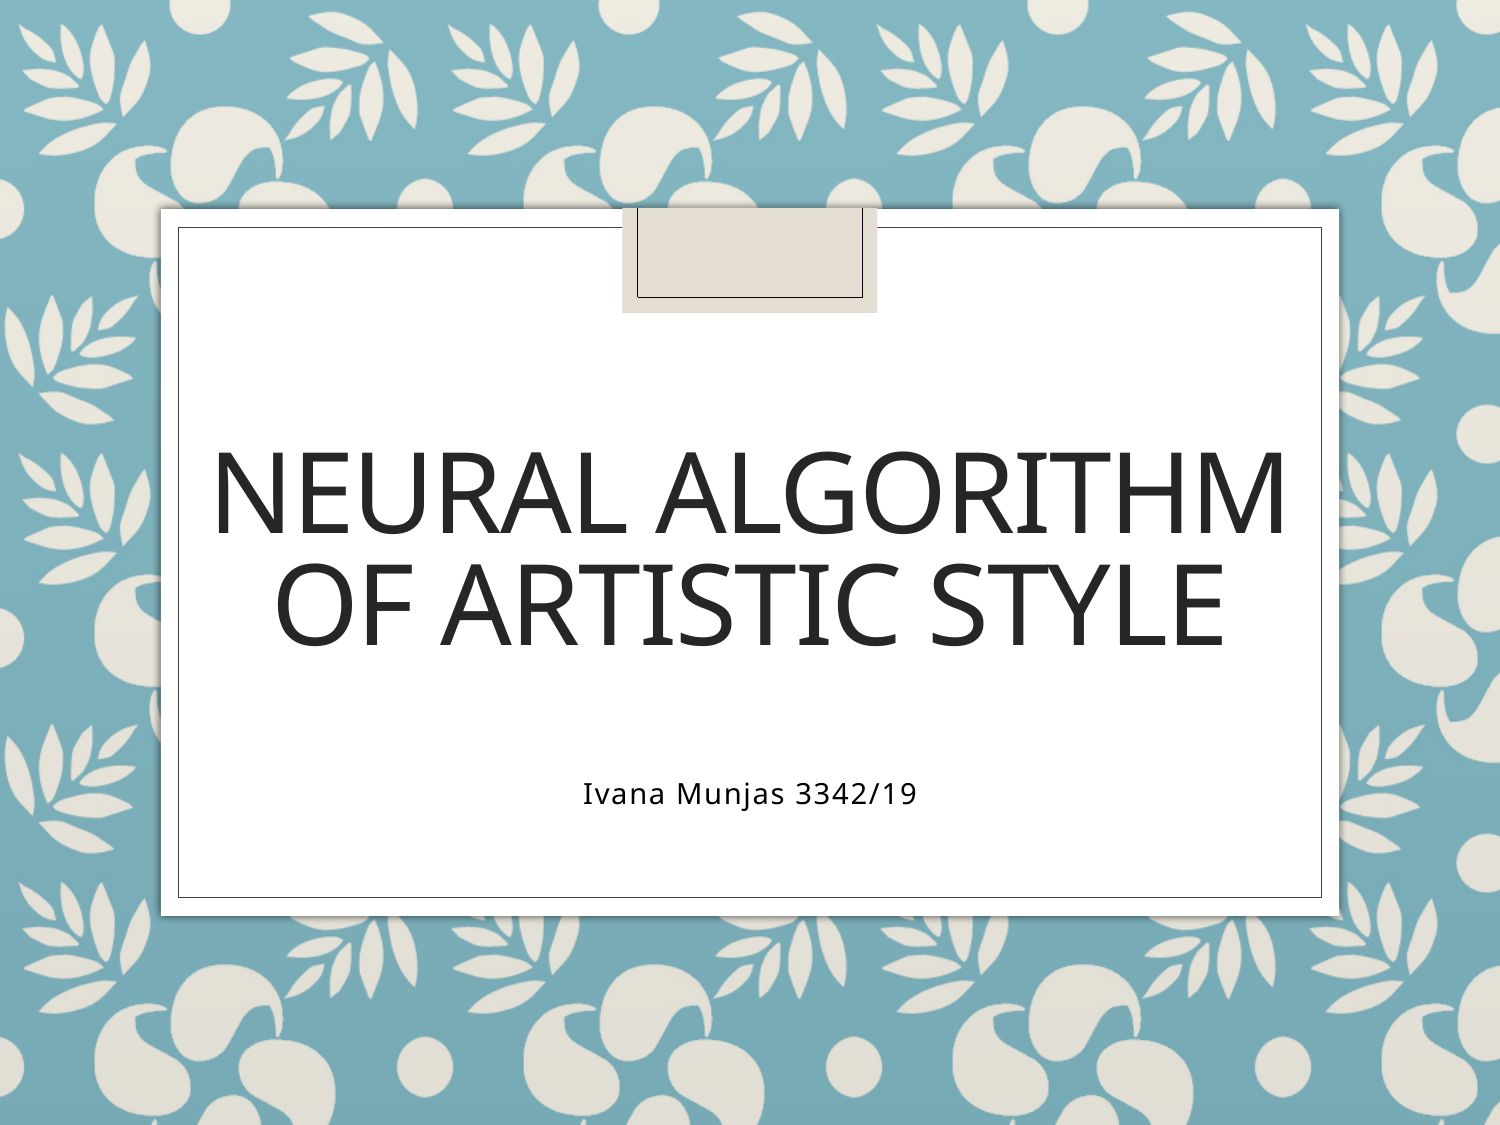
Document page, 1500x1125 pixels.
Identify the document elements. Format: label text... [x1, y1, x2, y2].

title Neural algorithm of artistic style [192, 343, 1308, 768]
subtitle Ivana Munjas 3342/19 [192, 768, 1309, 851]
